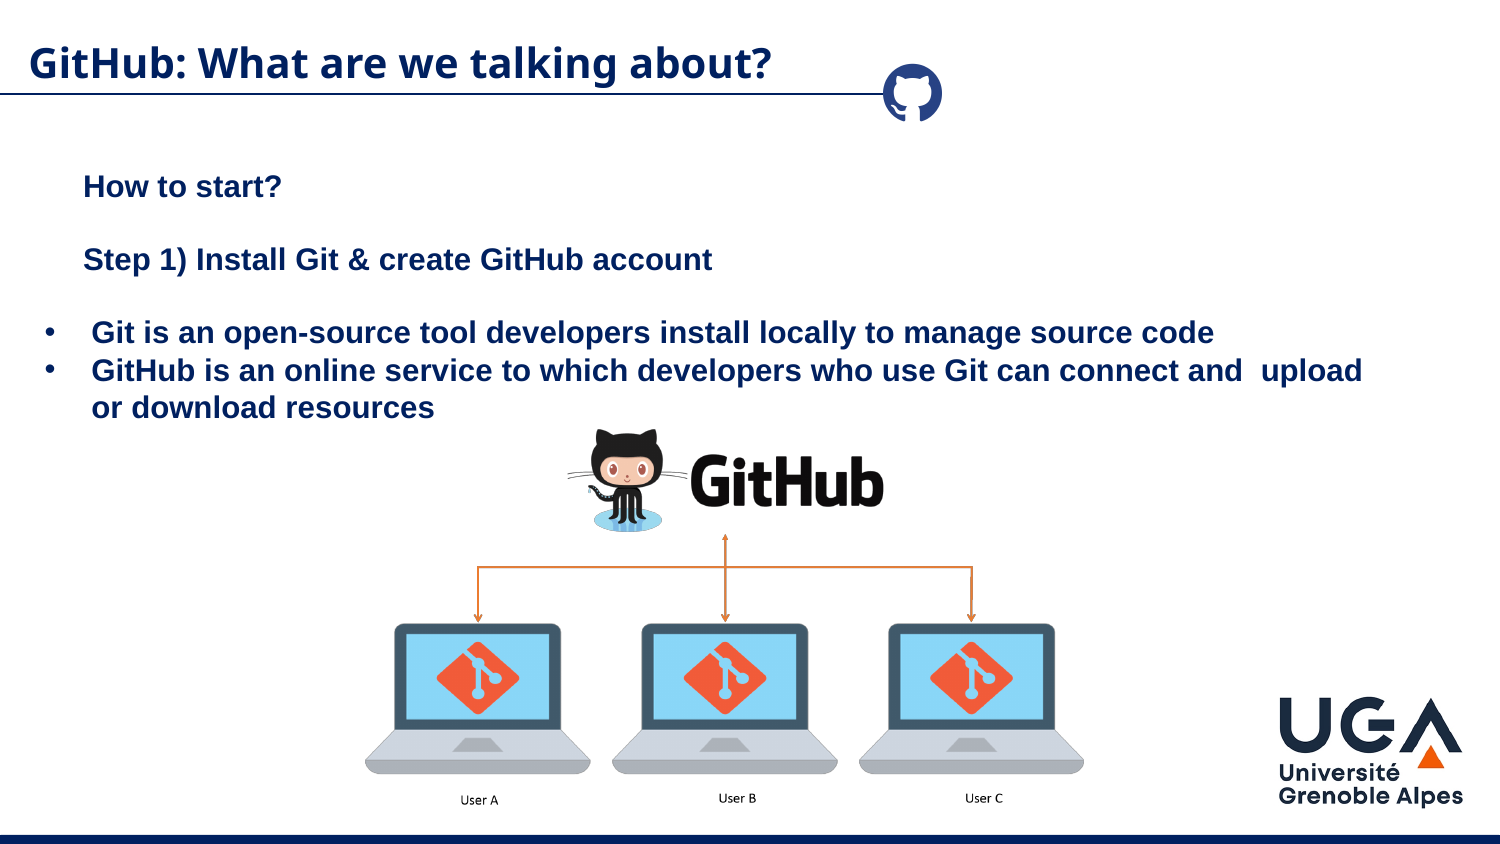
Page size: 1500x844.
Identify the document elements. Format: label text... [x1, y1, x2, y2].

text_box How to start? [68, 159, 1171, 212]
text_box [0, 834, 1500, 844]
text_box Git is an open-source tool developers install locally to manage source code GitHub is an online service to which developers who use Git can connect and upload or download resources [29, 305, 1420, 433]
picture [883, 63, 942, 123]
picture [1265, 680, 1474, 817]
picture [364, 427, 1084, 818]
text_box Step 1) Install Git & create GitHub account [68, 232, 1171, 285]
text_box GitHub: What are we talking about? [13, 28, 798, 93]
